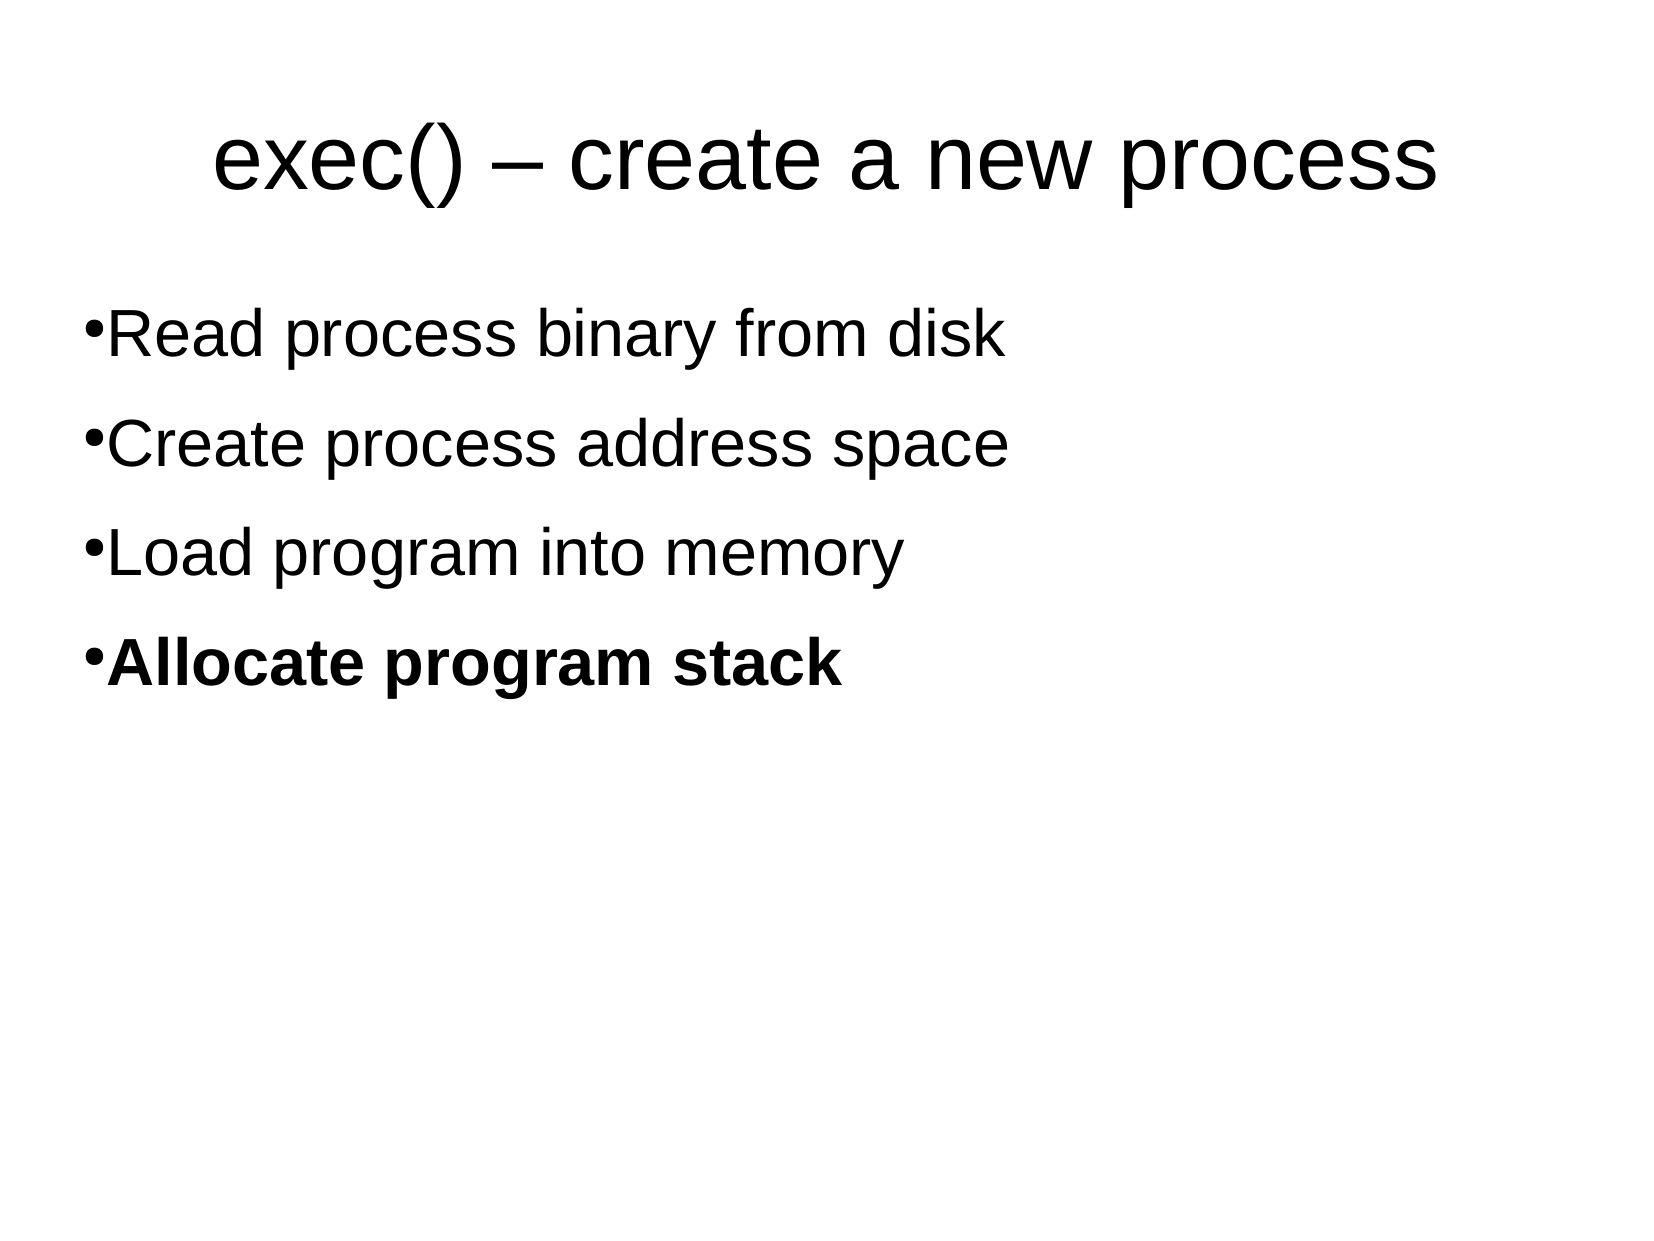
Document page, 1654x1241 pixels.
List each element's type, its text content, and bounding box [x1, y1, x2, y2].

list Read process binary from disk Create process address space Load program into memory Allocate program stack [82, 290, 1571, 1163]
title exec() – create a new process [82, 49, 1571, 257]
